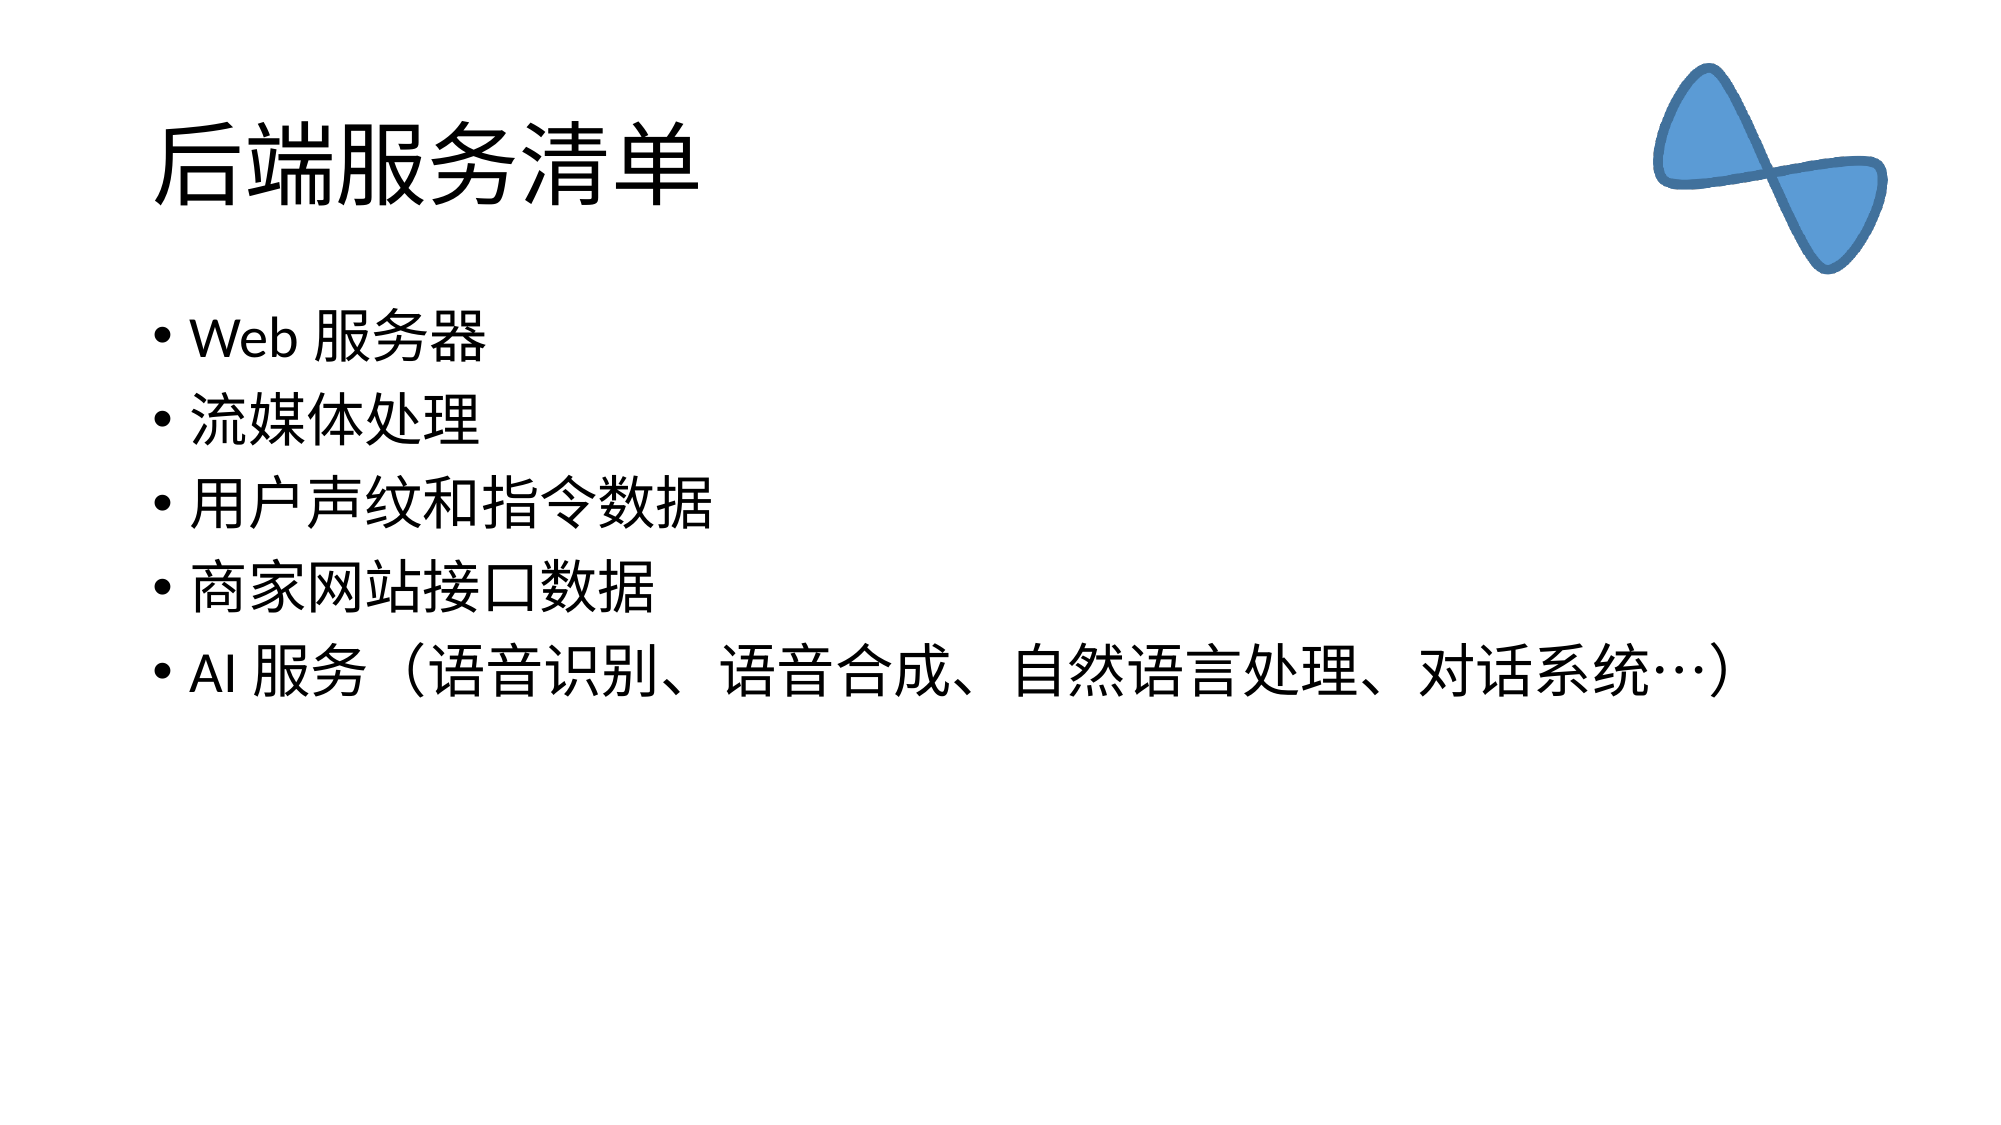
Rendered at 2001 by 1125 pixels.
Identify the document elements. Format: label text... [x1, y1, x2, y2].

title 后端服务清单 [137, 59, 1649, 278]
list Web服务器 流媒体处理 用户声纹和指令数据 商家网站接口数据 AI服务（语音识别、语音合成、自然语言处理、对话系统…） [137, 299, 1863, 1014]
picture [1649, 48, 1891, 289]
